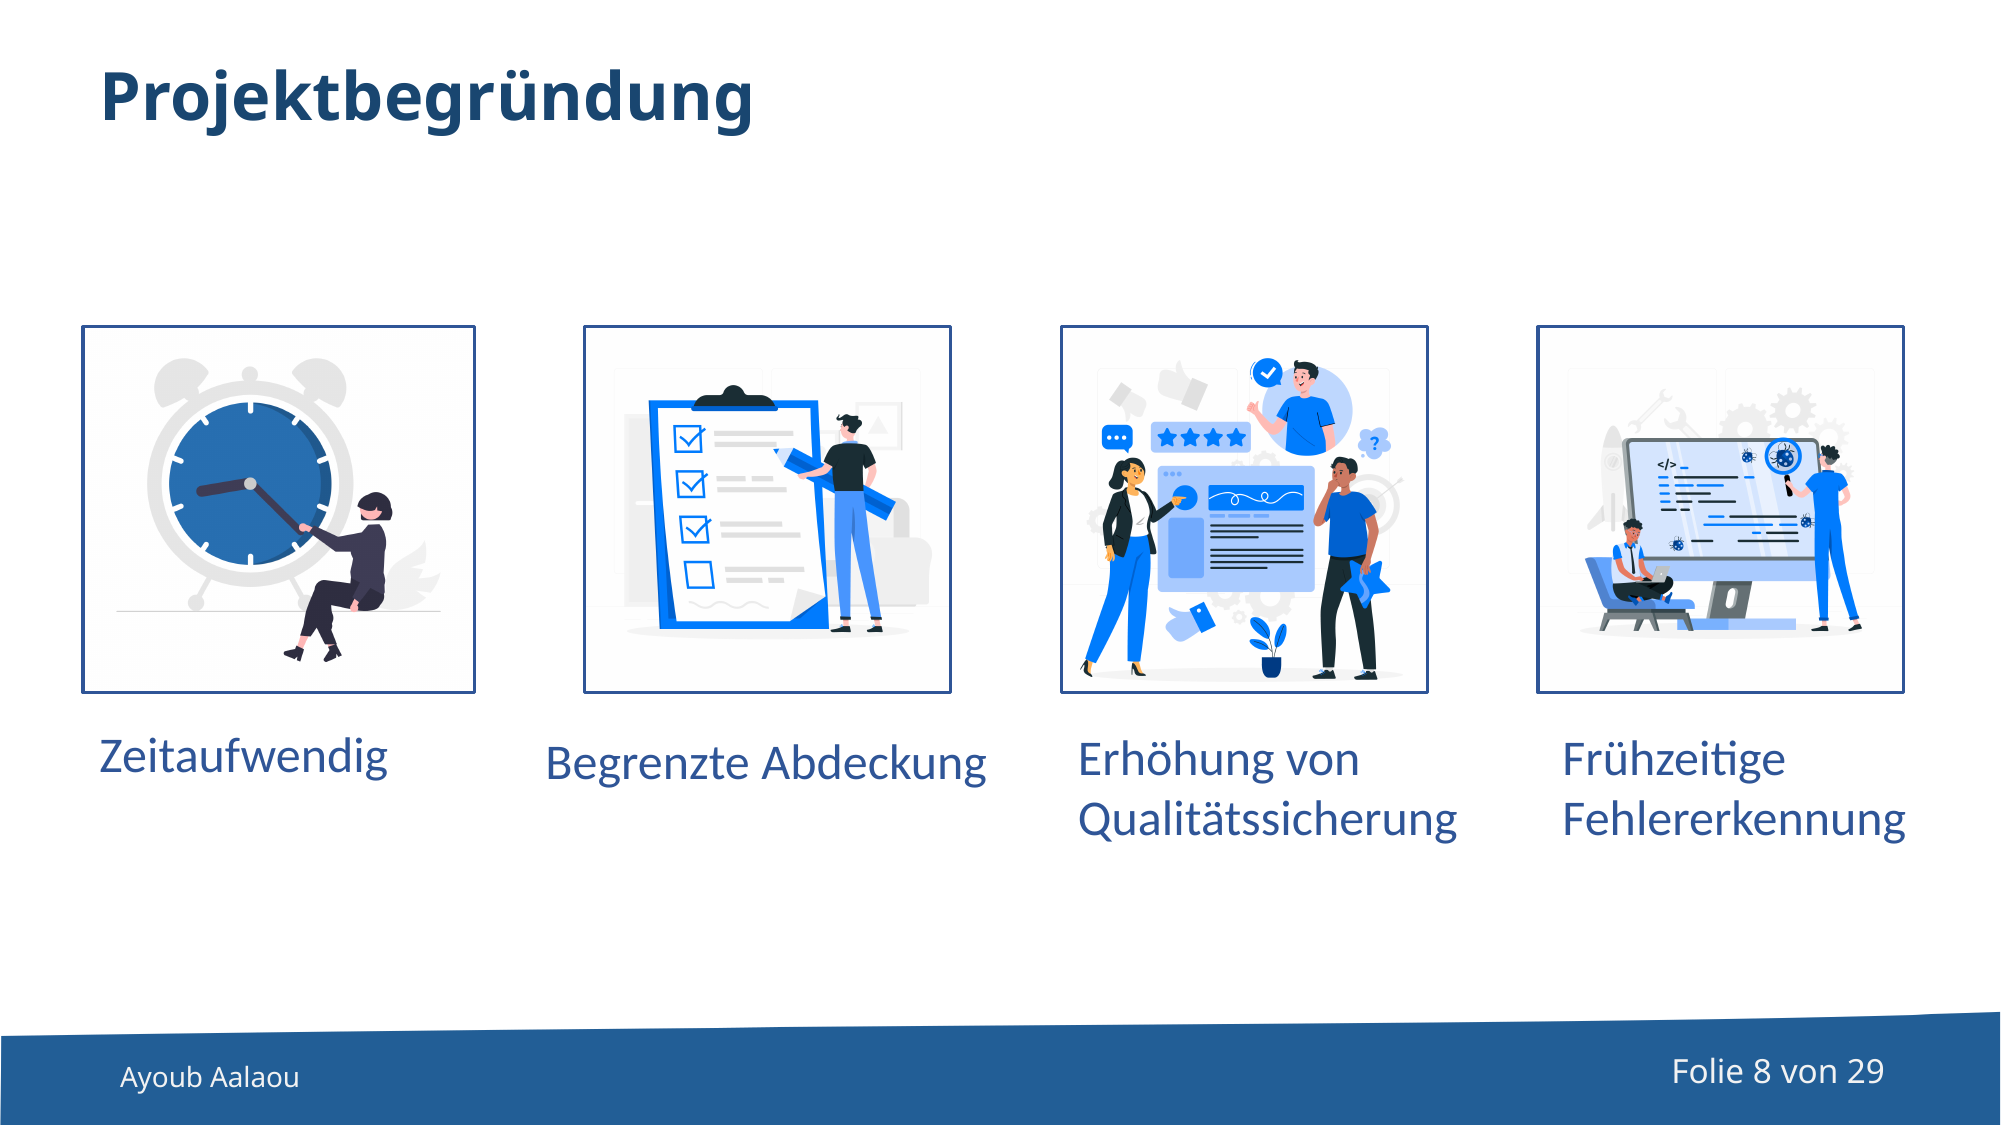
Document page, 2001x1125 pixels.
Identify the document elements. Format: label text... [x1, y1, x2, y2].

title Projektbegründung [84, 0, 1885, 188]
text_box Zeitaufwendig [84, 714, 407, 790]
picture [0, 0, 2001, 1125]
slide_number Folie 8 von 29 [1433, 1042, 1900, 1103]
text_box Begrenzte Abdeckung [530, 722, 1005, 798]
text_box Frühzeitige Fehlererkennung [1547, 718, 1922, 854]
text_box Erhöhung von Qualitätssicherung [1063, 718, 1485, 854]
